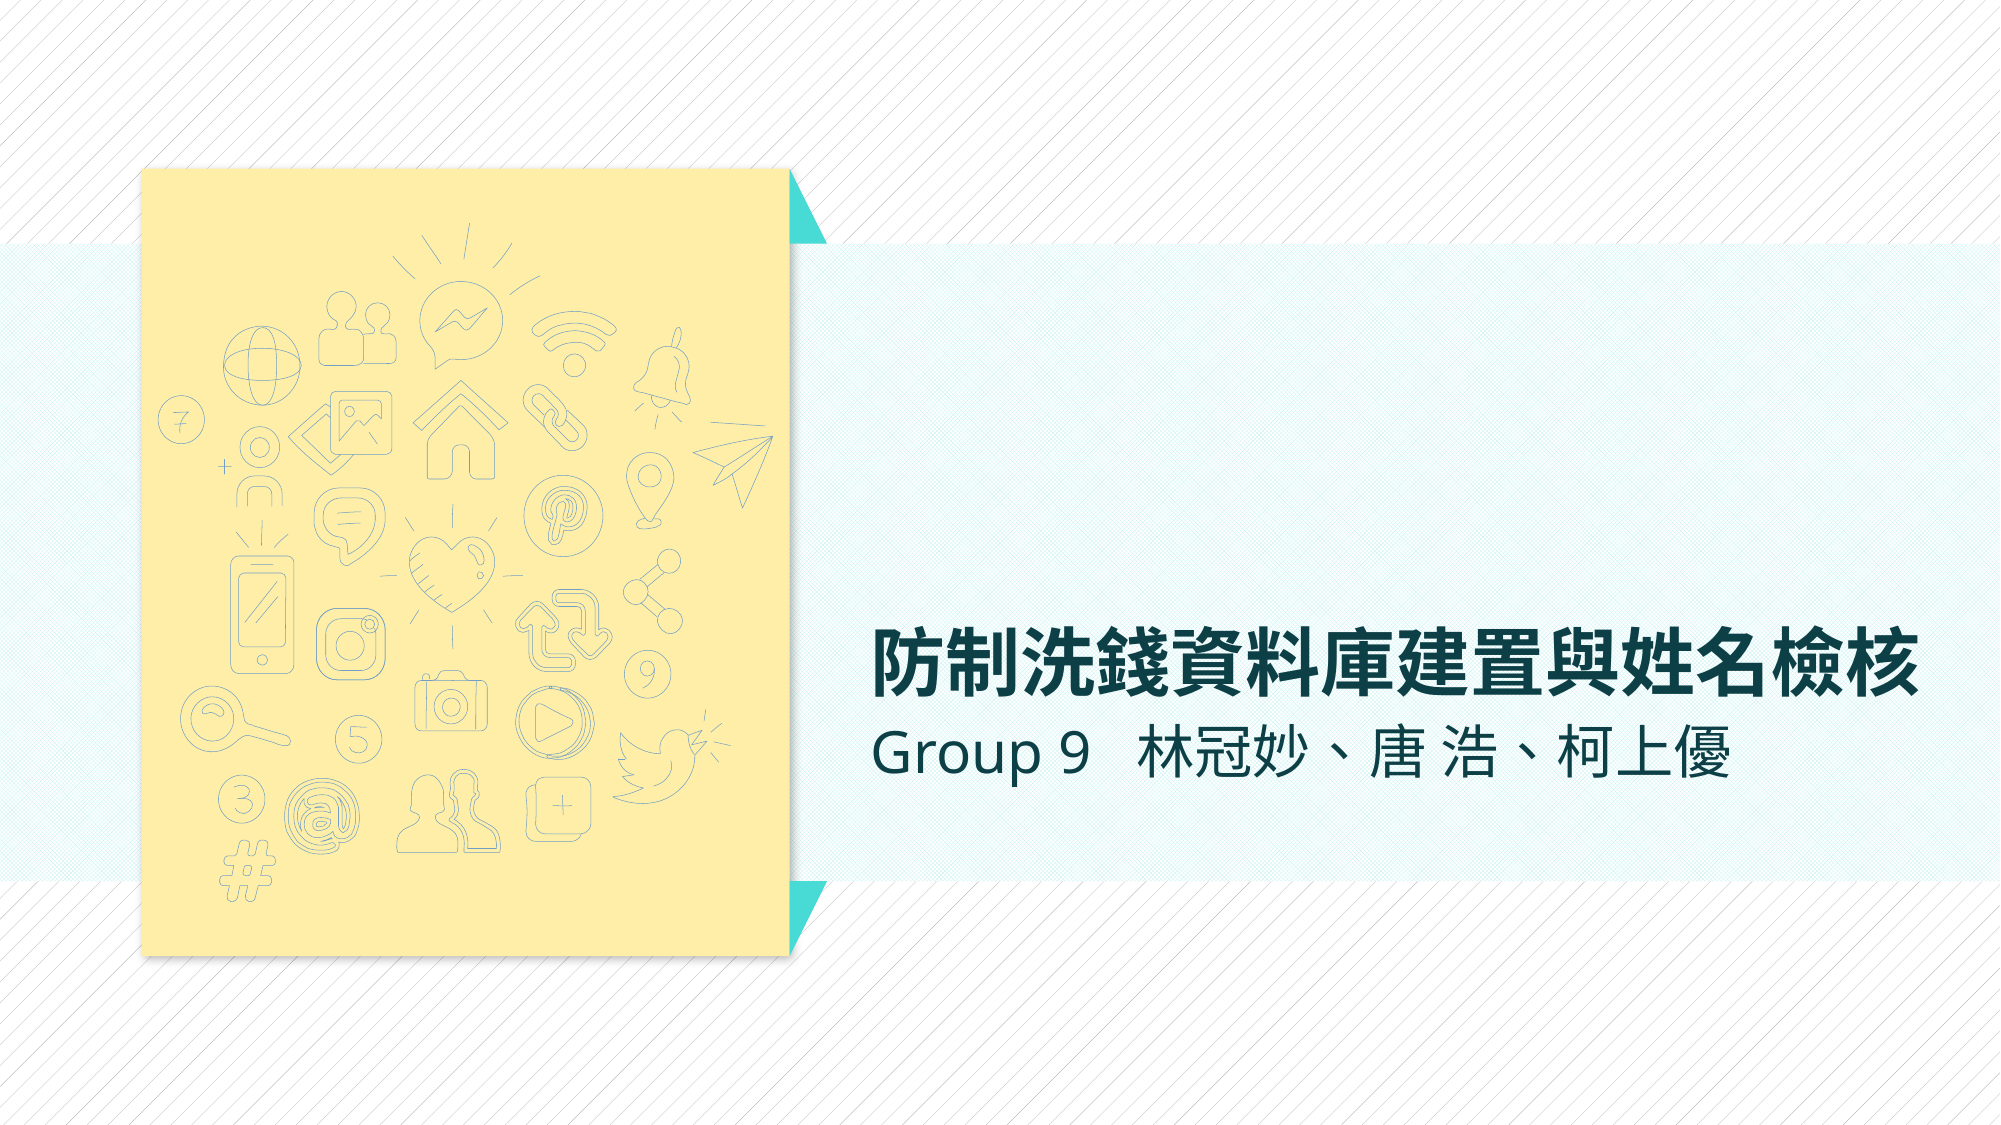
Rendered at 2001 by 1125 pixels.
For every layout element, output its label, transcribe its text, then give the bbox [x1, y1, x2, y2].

text_box [789, 168, 828, 244]
text_box [789, 881, 828, 957]
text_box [157, 223, 774, 902]
text_box [799, 243, 2000, 882]
text_box [141, 168, 790, 957]
text_box 防制洗錢資料庫建置與姓名檢核 [870, 615, 2000, 706]
text_box Group 9 林冠妙、唐 浩、柯上優 [870, 715, 1919, 786]
text_box [0, 243, 138, 882]
